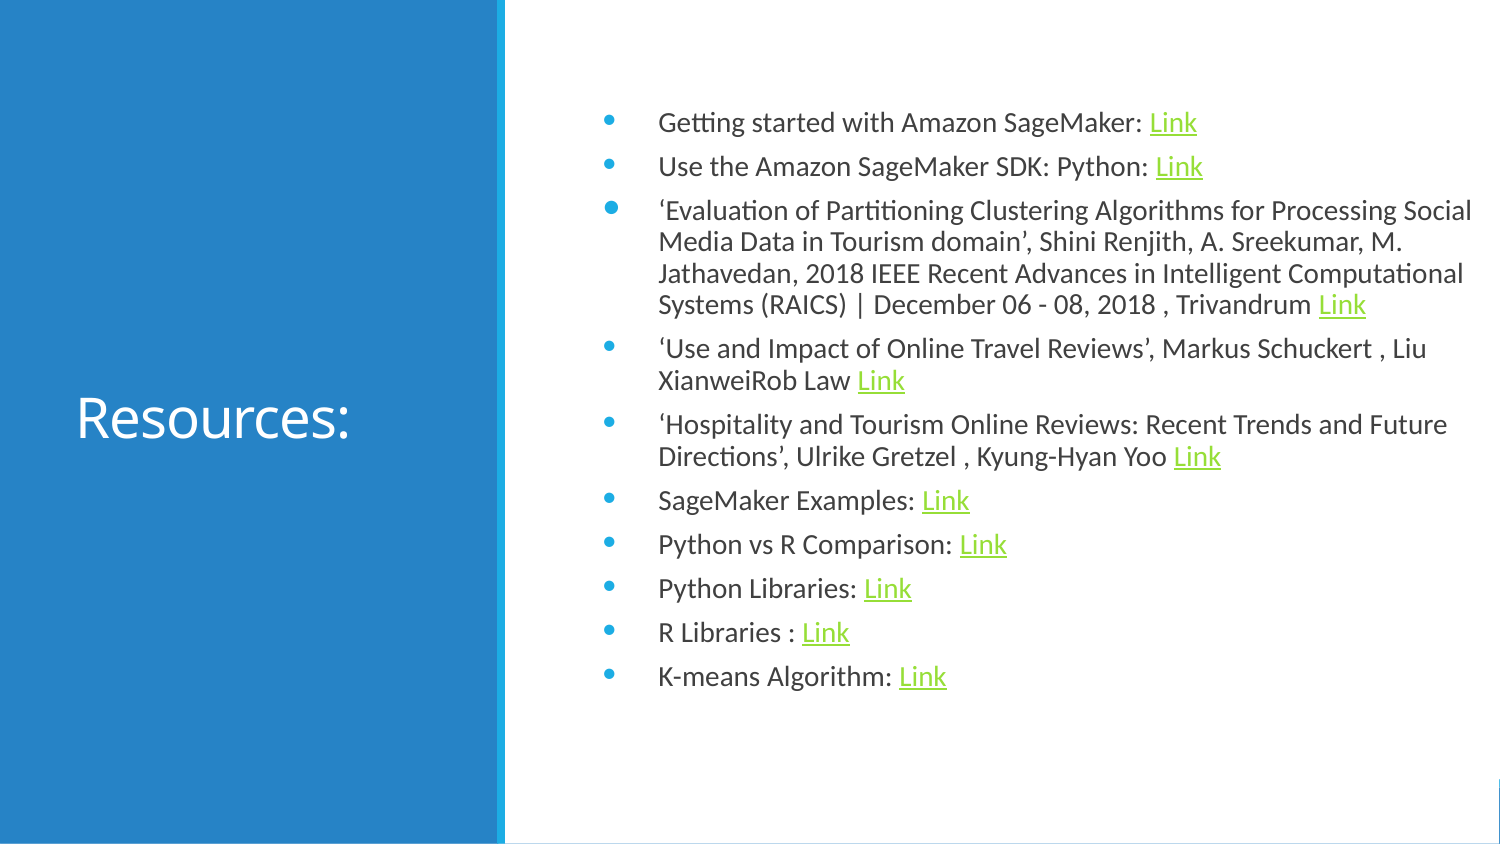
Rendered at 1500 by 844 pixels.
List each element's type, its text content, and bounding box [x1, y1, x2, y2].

text_box [496, 224, 506, 844]
text_box [0, 0, 496, 844]
text_box [506, 0, 1500, 844]
title Resources: [60, 74, 441, 770]
text_box [496, 0, 506, 210]
list Getting started with Amazon SageMaker: Link Use the Amazon SageMaker SDK: Python: Link ‘Evaluation of Partitioning Clustering Algorithms for Processing Social Media Data in Tourism domain’, Shini Renjith, A. Sreekumar, M. Jathavedan, 2018 IEEE Recent Advances in Intelligent Computational Systems (RAICS) | December 06 - 08, 2018 , Trivandrum Link ‘Use and Impact of Online Travel Reviews’, Markus Schuckert , Liu XianweiRob Law Link ‘Hospitality and Tourism Online Reviews: Recent Trends and Future Directions’, Ulrike Gretzel , Kyung-Hyan Yoo Link SageMaker Examples: Link Python vs R Comparison: Link Python Libraries: Link R Libraries : Link K-means Algorithm: Link [583, 74, 1484, 770]
